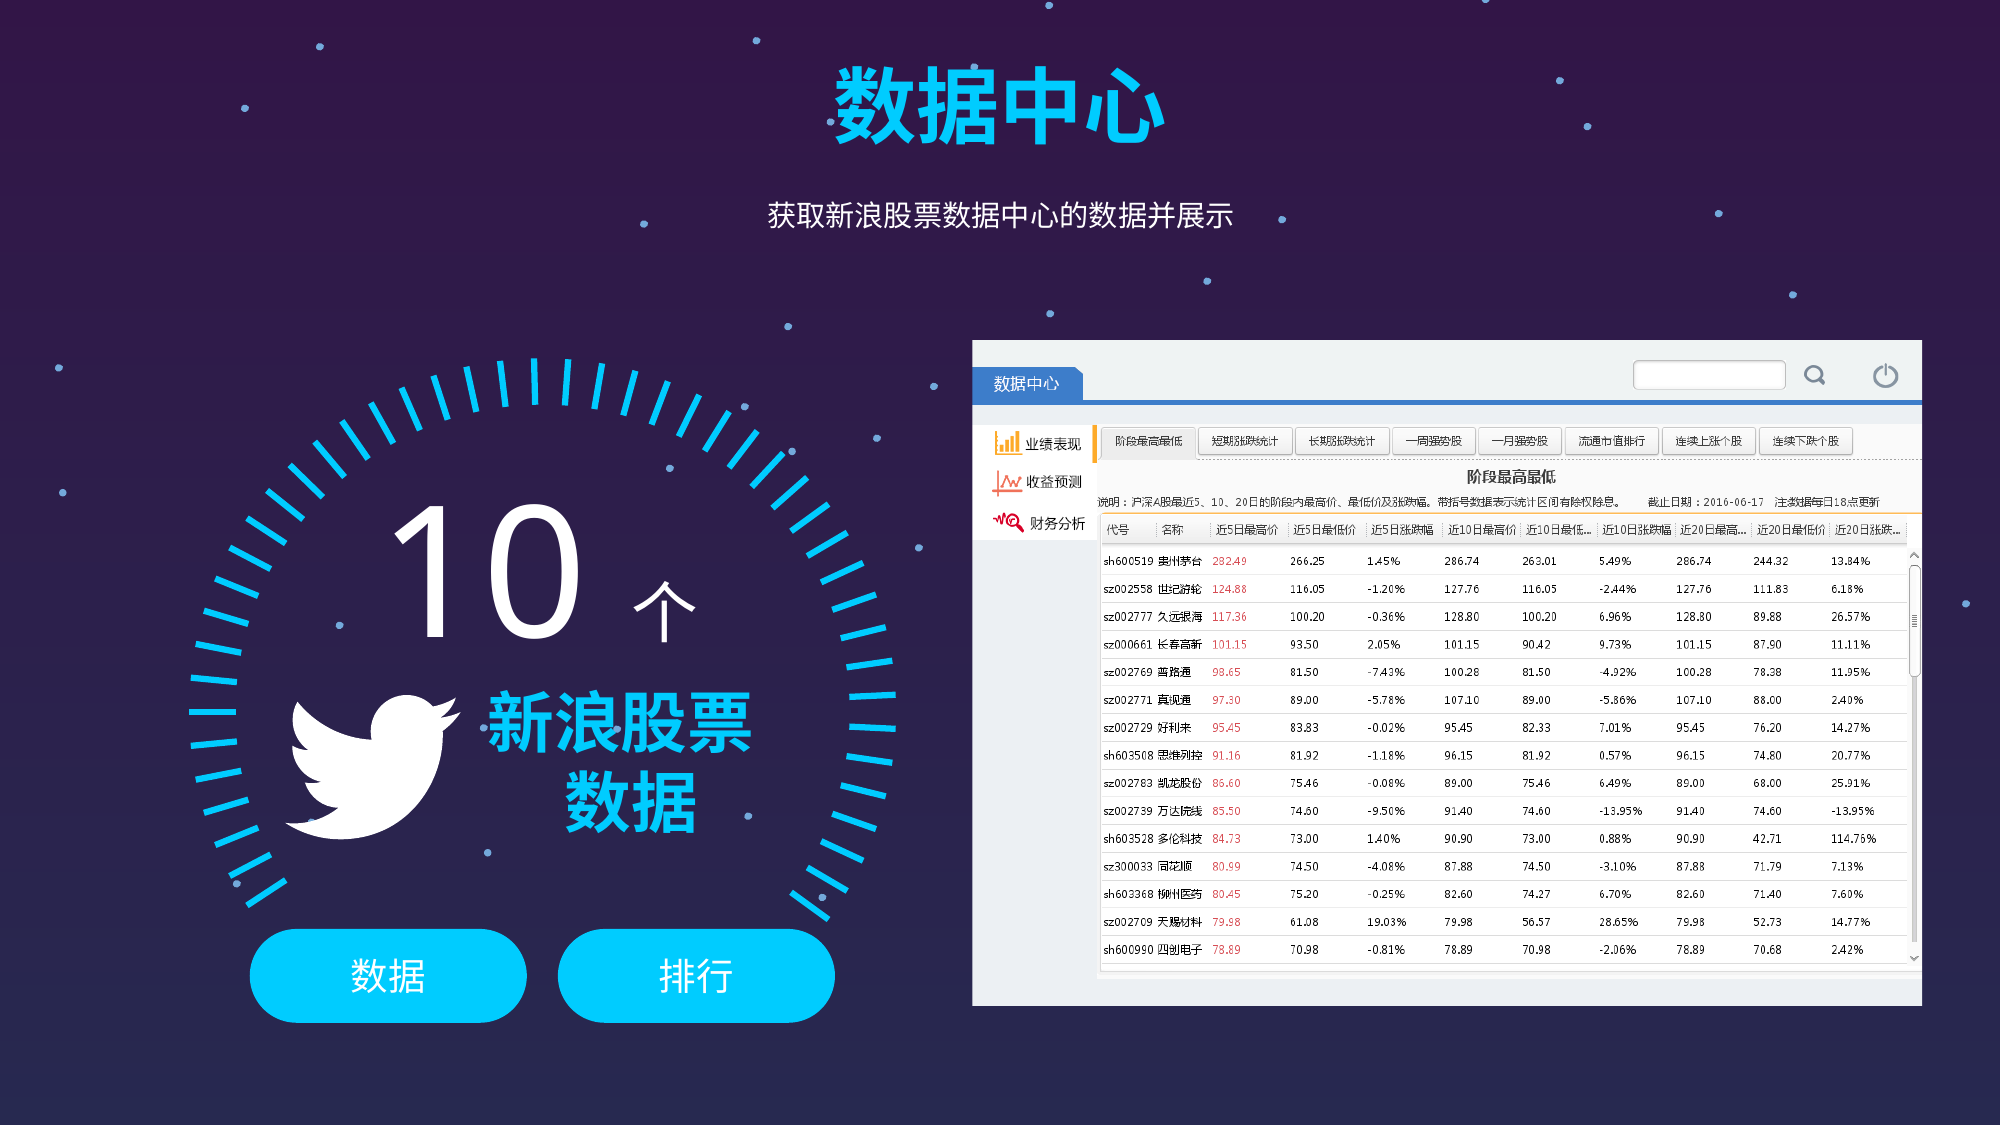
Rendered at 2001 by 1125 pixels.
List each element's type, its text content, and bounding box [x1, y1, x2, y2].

text_box 新浪股票 数据 [472, 673, 770, 848]
text_box 数据中心 [494, 46, 1506, 162]
text_box [285, 695, 461, 840]
text_box 排行 [556, 927, 837, 1024]
text_box 数据 [248, 927, 528, 1024]
text_box 获取新浪股票数据中心的数据并展示 [265, 189, 1737, 240]
text_box 10个 [363, 447, 714, 682]
picture [972, 340, 1923, 1006]
